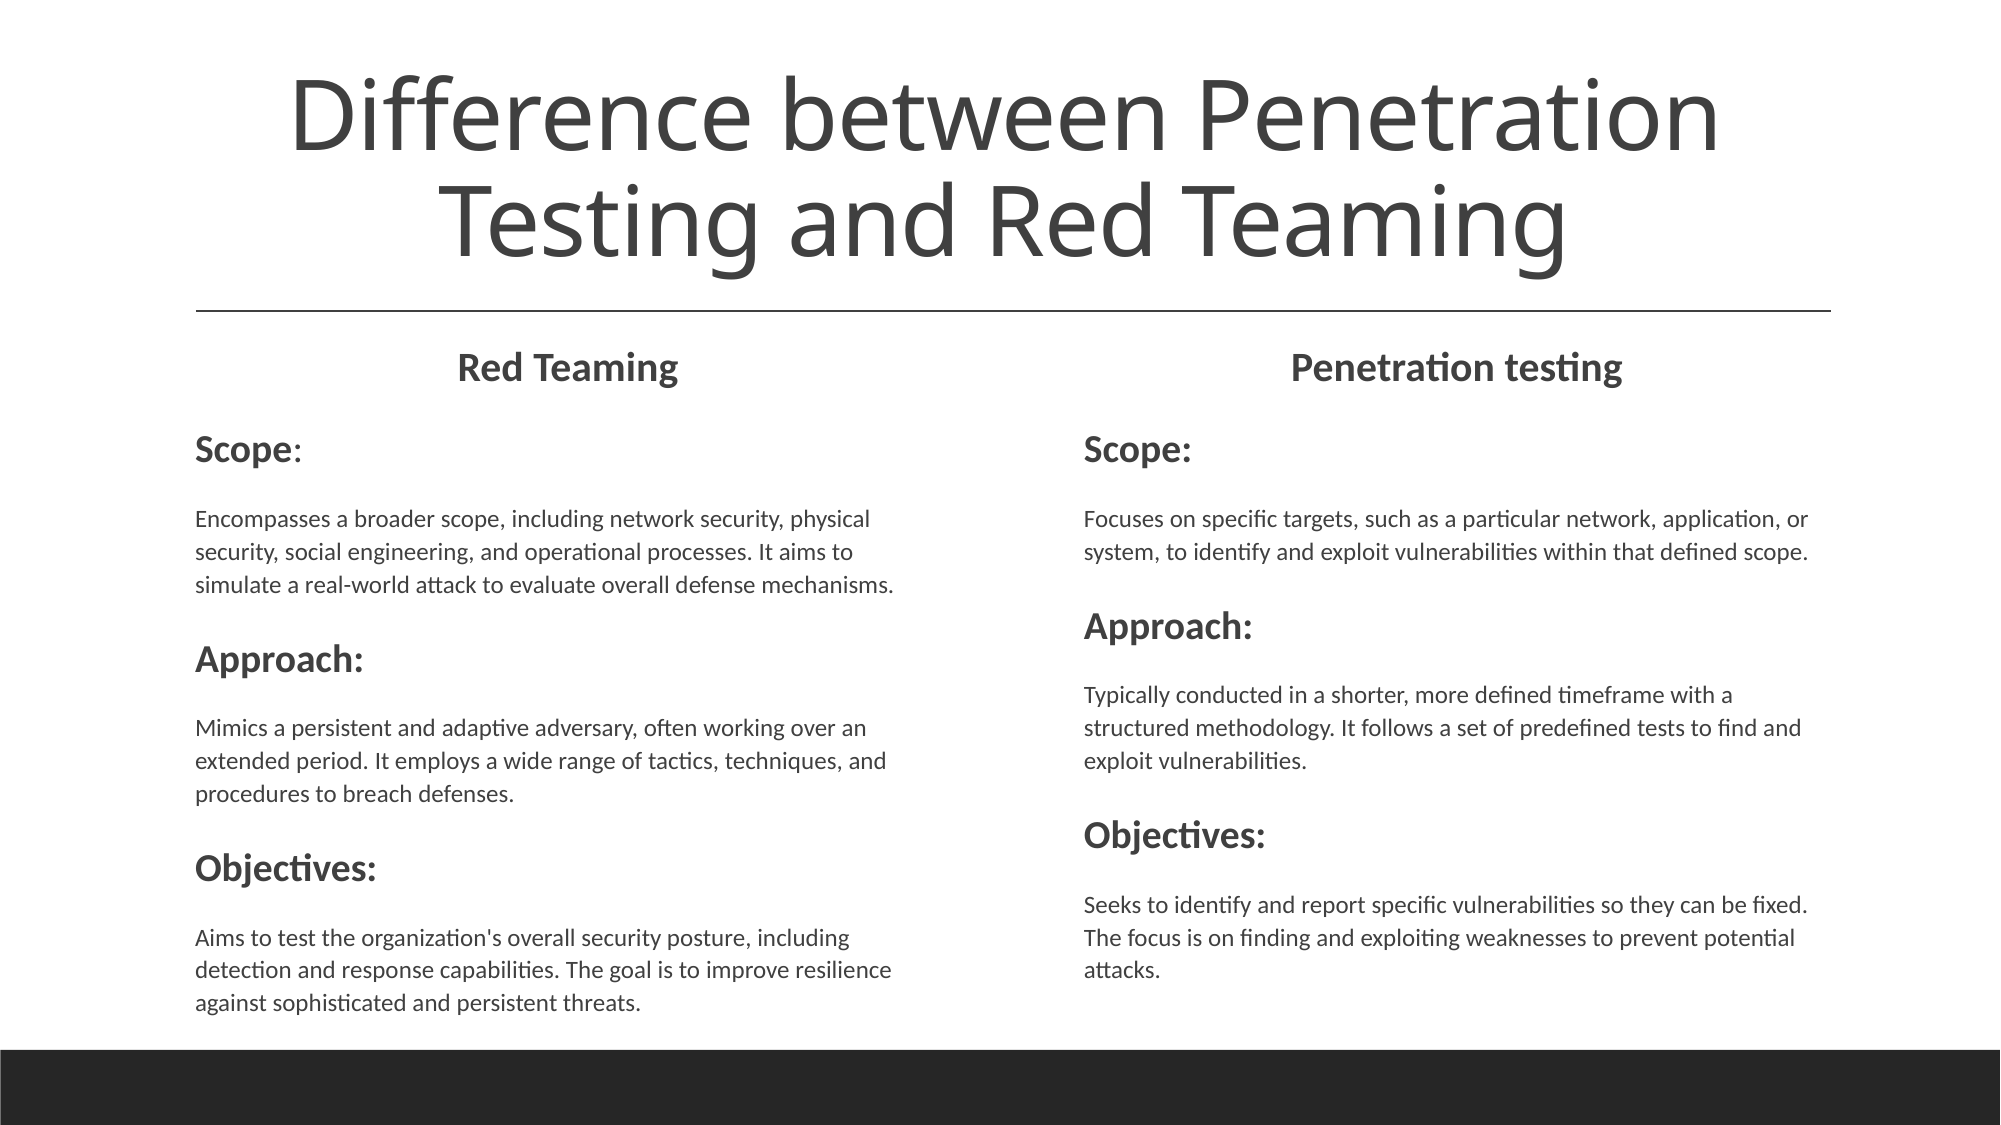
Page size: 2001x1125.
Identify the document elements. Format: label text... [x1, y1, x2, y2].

list Penetration testing Scope: Focuses on specific targets, such as a particular network, application, or system, to identify and exploit vulnerabilities within that defined scope. Approach: Typically conducted in a shorter, more defined timeframe with a structured methodology. It follows a set of predefined tests to find and exploit vulnerabilities. Objectives: Seeks to identify and report specific vulnerabilities so they can be fixed. The focus is on finding and exploiting weaknesses to prevent potential attacks. [1068, 326, 1830, 1032]
list Red Teaming Scope: Encompasses a broader scope, including network security, physical security, social engineering, and operational processes. It aims to simulate a real-world attack to evaluate overall defense mechanisms. Approach: Mimics a persistent and adaptive adversary, often working over an extended period. It employs a wide range of tactics, techniques, and procedures to breach defenses. Objectives: Aims to test the organization's overall security posture, including detection and response capabilities. The goal is to improve resilience against sophisticated and persistent threats. [180, 326, 942, 1032]
title Difference between Penetration Testing and Red Teaming [180, 47, 1830, 285]
